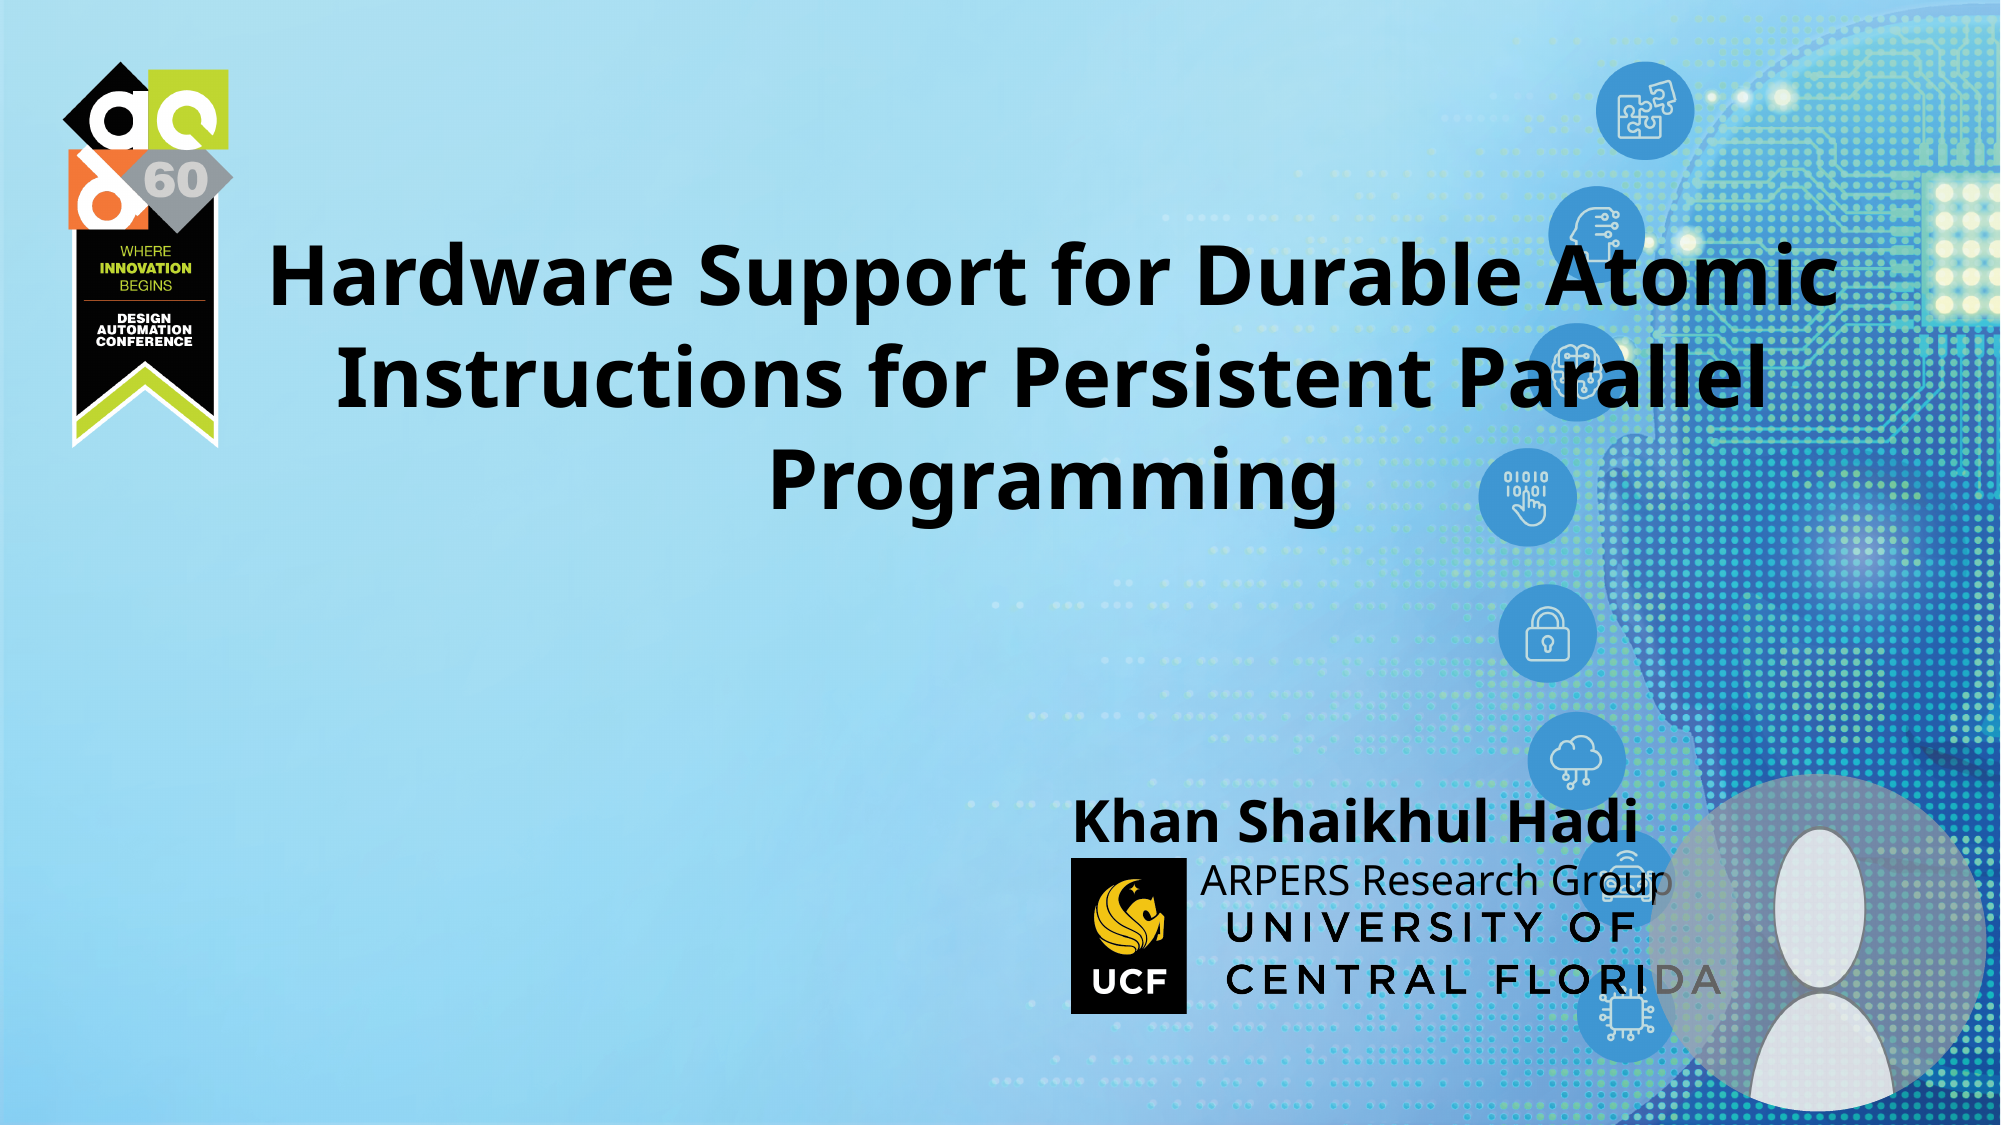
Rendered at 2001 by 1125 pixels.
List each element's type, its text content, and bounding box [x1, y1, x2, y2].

picture [0, 0, 2001, 1125]
text_box Hardware Support for Durable Atomic Instructions for Persistent Parallel Programming [225, 215, 1883, 549]
text_box Khan Shaikhul Hadi ARPERS Research Group [1056, 776, 1648, 962]
